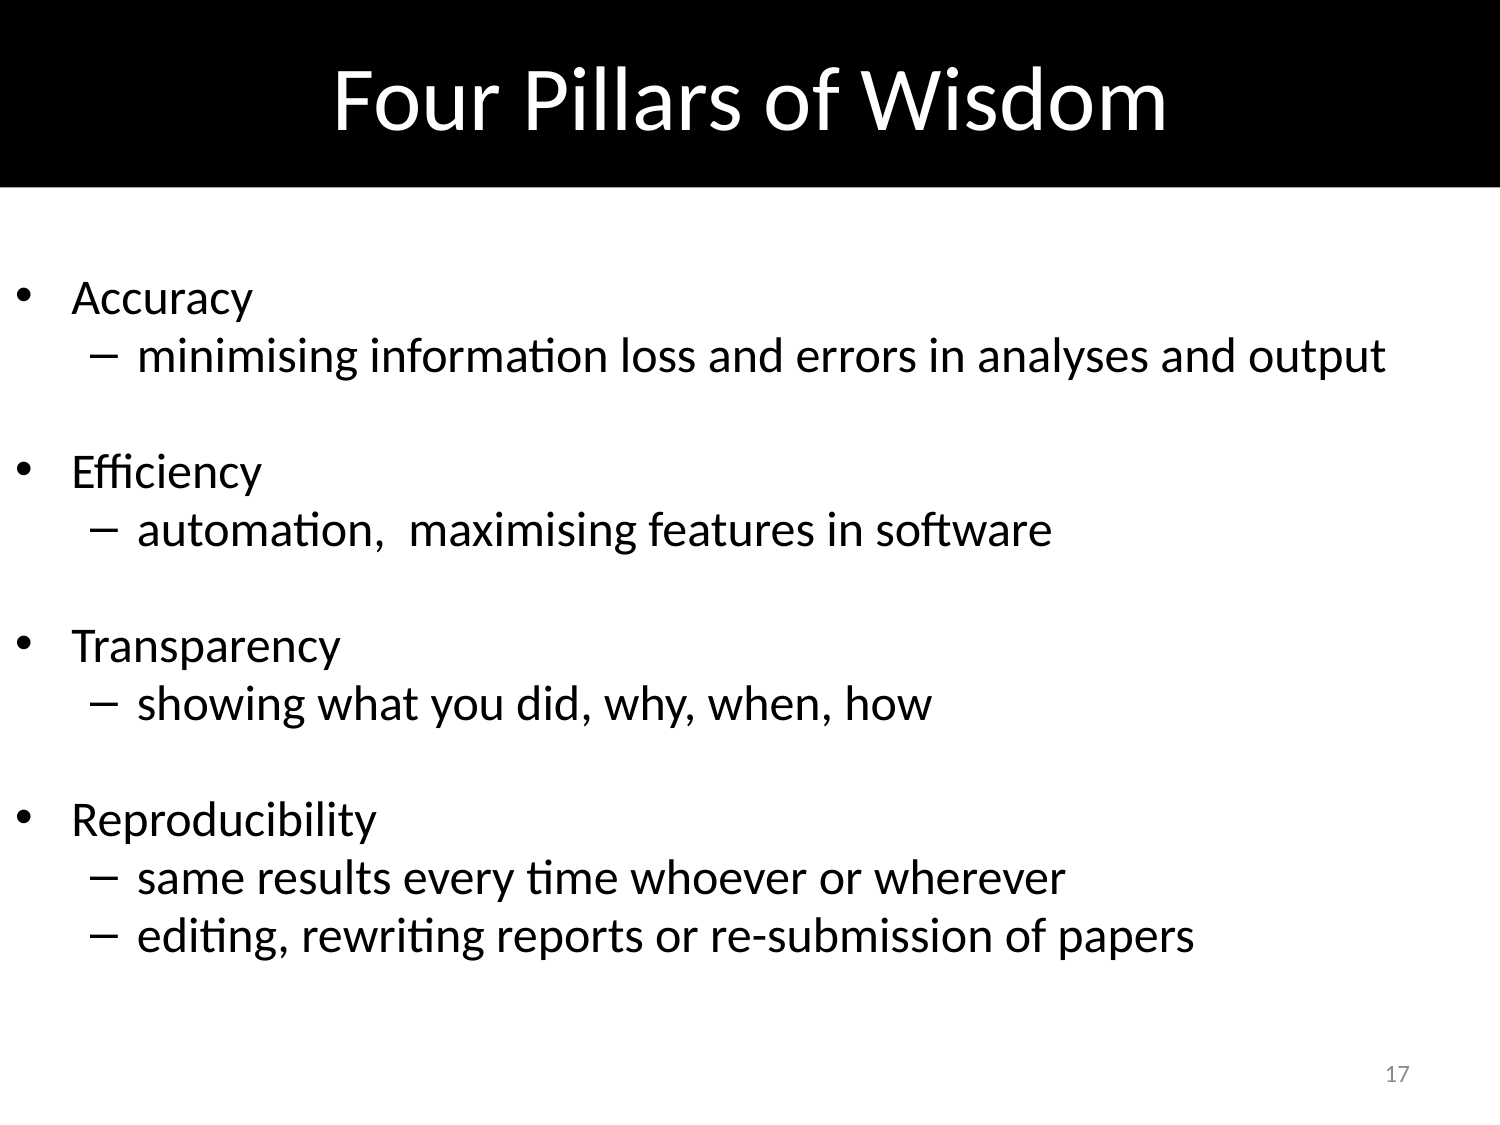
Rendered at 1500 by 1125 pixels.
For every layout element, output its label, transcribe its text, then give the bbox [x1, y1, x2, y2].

list Accuracy minimising information loss and errors in analyses and output Efficiency automation, maximising features in software Transparency showing what you did, why, when, how Reproducibility same results every time whoever or wherever editing, rewriting reports or re-submission of papers [0, 199, 1500, 1125]
slide_number 17 [1074, 1042, 1425, 1103]
text_box Four Pillars of Wisdom [0, 0, 1500, 188]
